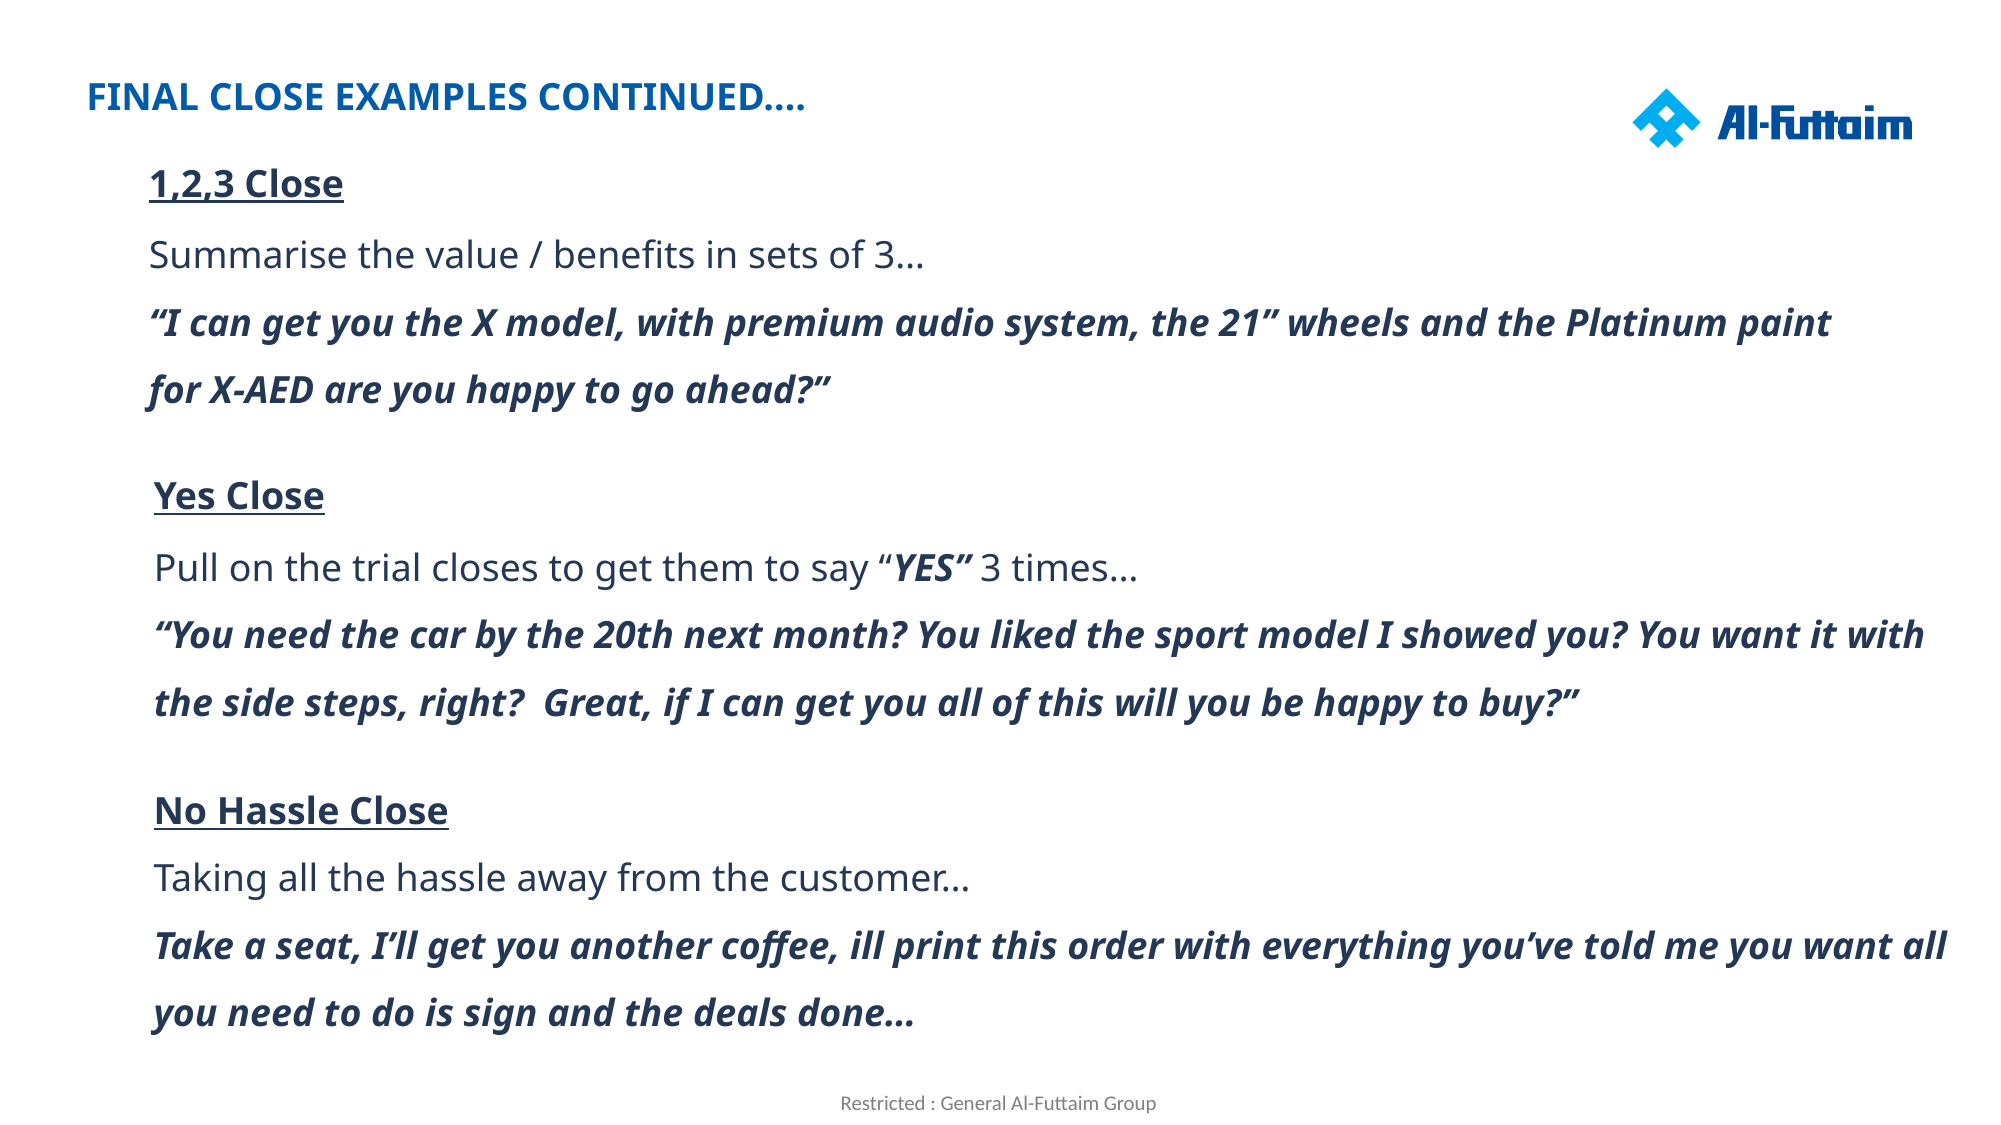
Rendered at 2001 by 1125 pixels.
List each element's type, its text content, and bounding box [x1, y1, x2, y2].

text_box Taking all the hassle away from the customer… Take a seat, I’ll get you another coffee, ill print this order with everything you’ve told me you want all you need to do is sign and the deals done… [138, 824, 1970, 1110]
text_box Pull on the trial closes to get them to say “YES” 3 times… “You need the car by the 20th next month? You liked the sport model I showed you? You want it with the side steps, right? Great, if I can get you all of this will you be happy to buy?” [138, 514, 1955, 732]
text_box 1,2,3 Close [134, 152, 1077, 213]
text_box Summarise the value / benefits in sets of 3… “I can get you the X model, with premium audio system, the 21” wheels and the Platinum paint for X-AED are you happy to go ahead?” [134, 201, 1900, 487]
text_box No Hassle Close [138, 779, 1082, 840]
text_box FINAL CLOSE EXAMPLES CONTINUED…. [86, 73, 1873, 119]
text_box Yes Close [138, 464, 1082, 525]
